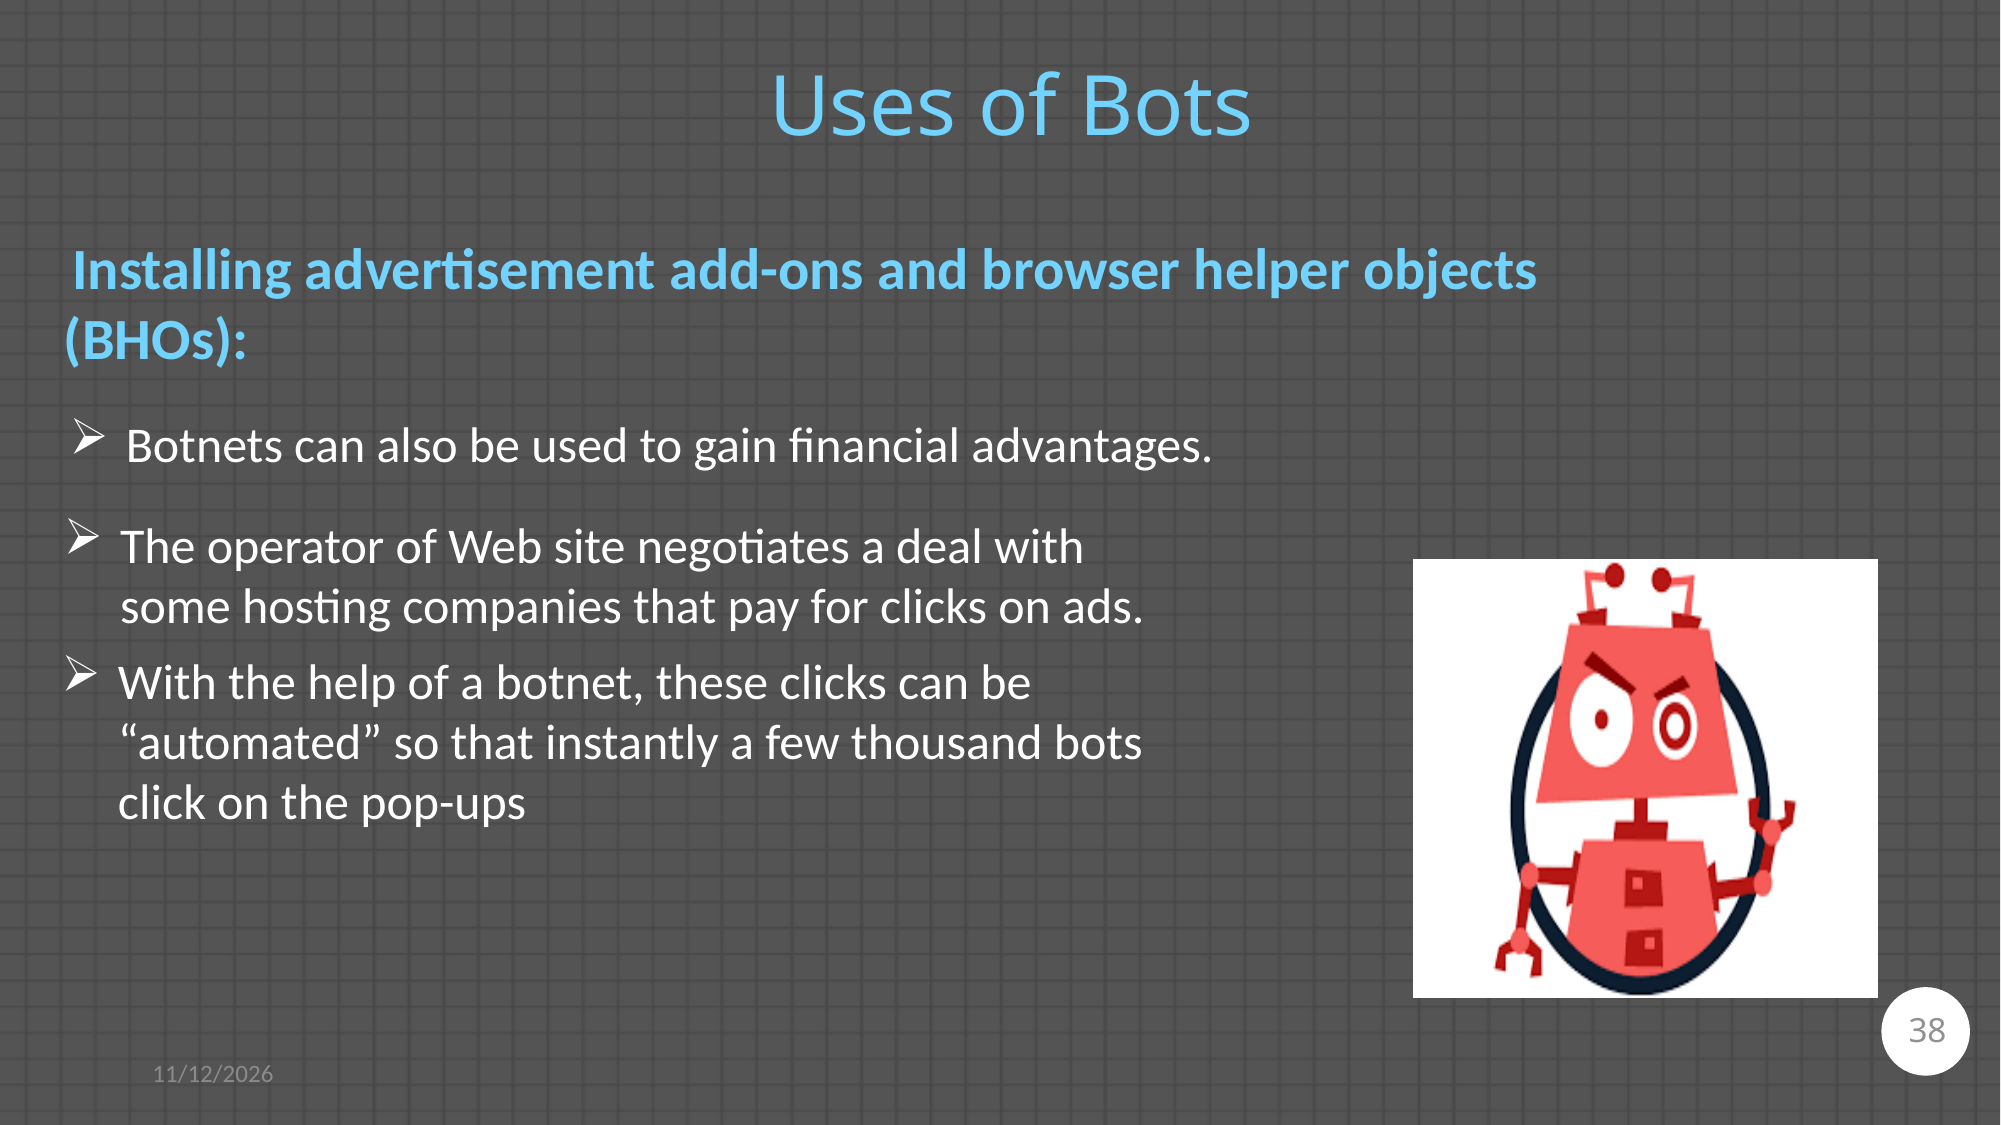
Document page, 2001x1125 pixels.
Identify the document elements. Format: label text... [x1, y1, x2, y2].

text_box Botnets can also be used to gain financial advantages. [54, 405, 1229, 480]
text_box With the help of a botnet, these clicks can be “automated” so that instantly a few thousand bots click on the pop-ups [46, 642, 1207, 837]
text_box The operator of Web site negotiates a deal with some hosting companies that pay for clicks on ads. [49, 505, 1207, 641]
text_box Installing advertisement add-ons and browser helper objects (BHOs): [49, 223, 1718, 379]
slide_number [137, 1042, 588, 1103]
picture [0, 0, 2001, 1125]
text_box Uses of Bots [754, 44, 1439, 160]
slide_number 38 [1881, 1001, 1962, 1062]
